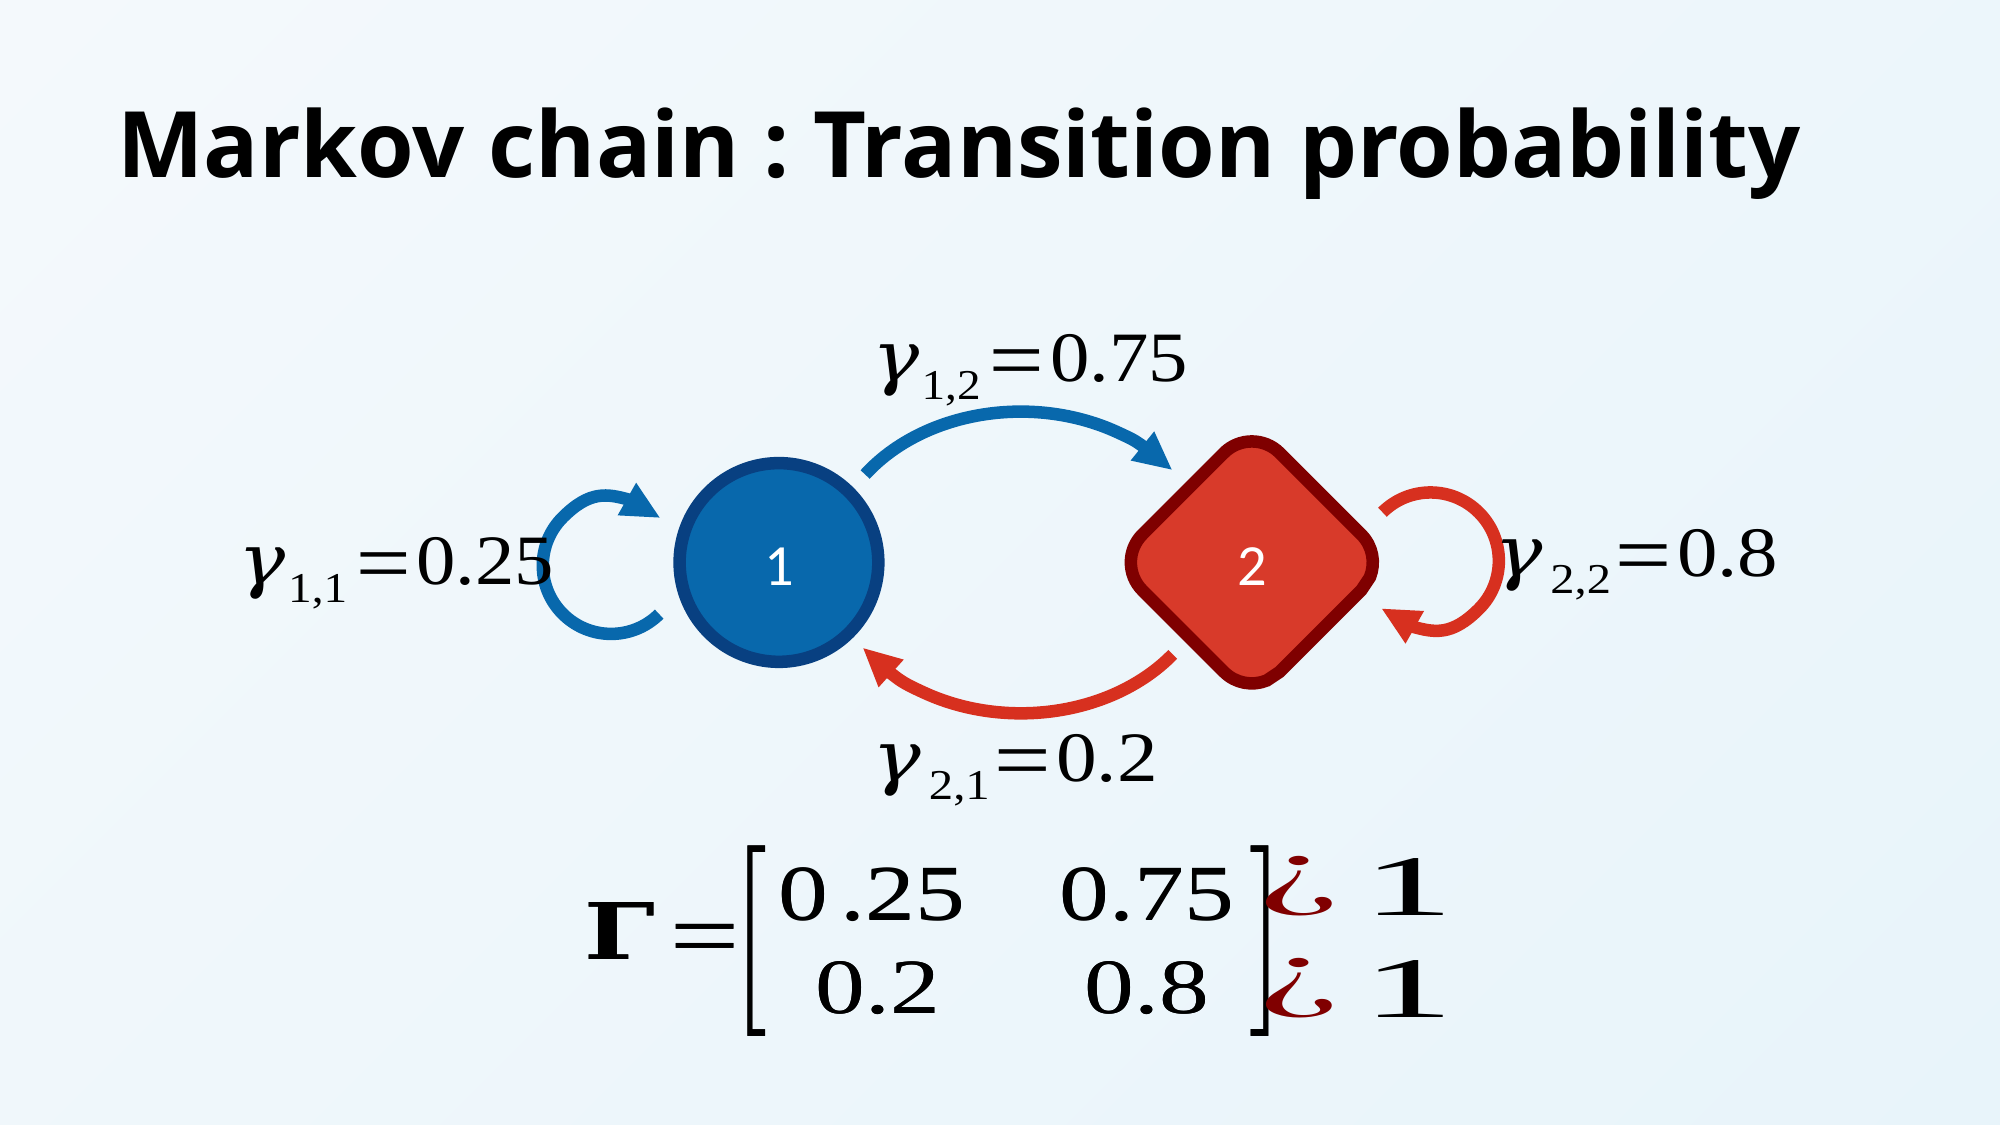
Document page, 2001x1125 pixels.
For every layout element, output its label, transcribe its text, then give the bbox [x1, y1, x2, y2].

text_box [863, 562, 1174, 714]
text_box [864, 411, 1172, 562]
text_box 2 [1129, 440, 1374, 685]
text_box 1 [678, 462, 880, 663]
text_box [543, 496, 660, 635]
title Markov chain : Transition probability [102, 91, 1898, 206]
text_box [1382, 492, 1499, 631]
